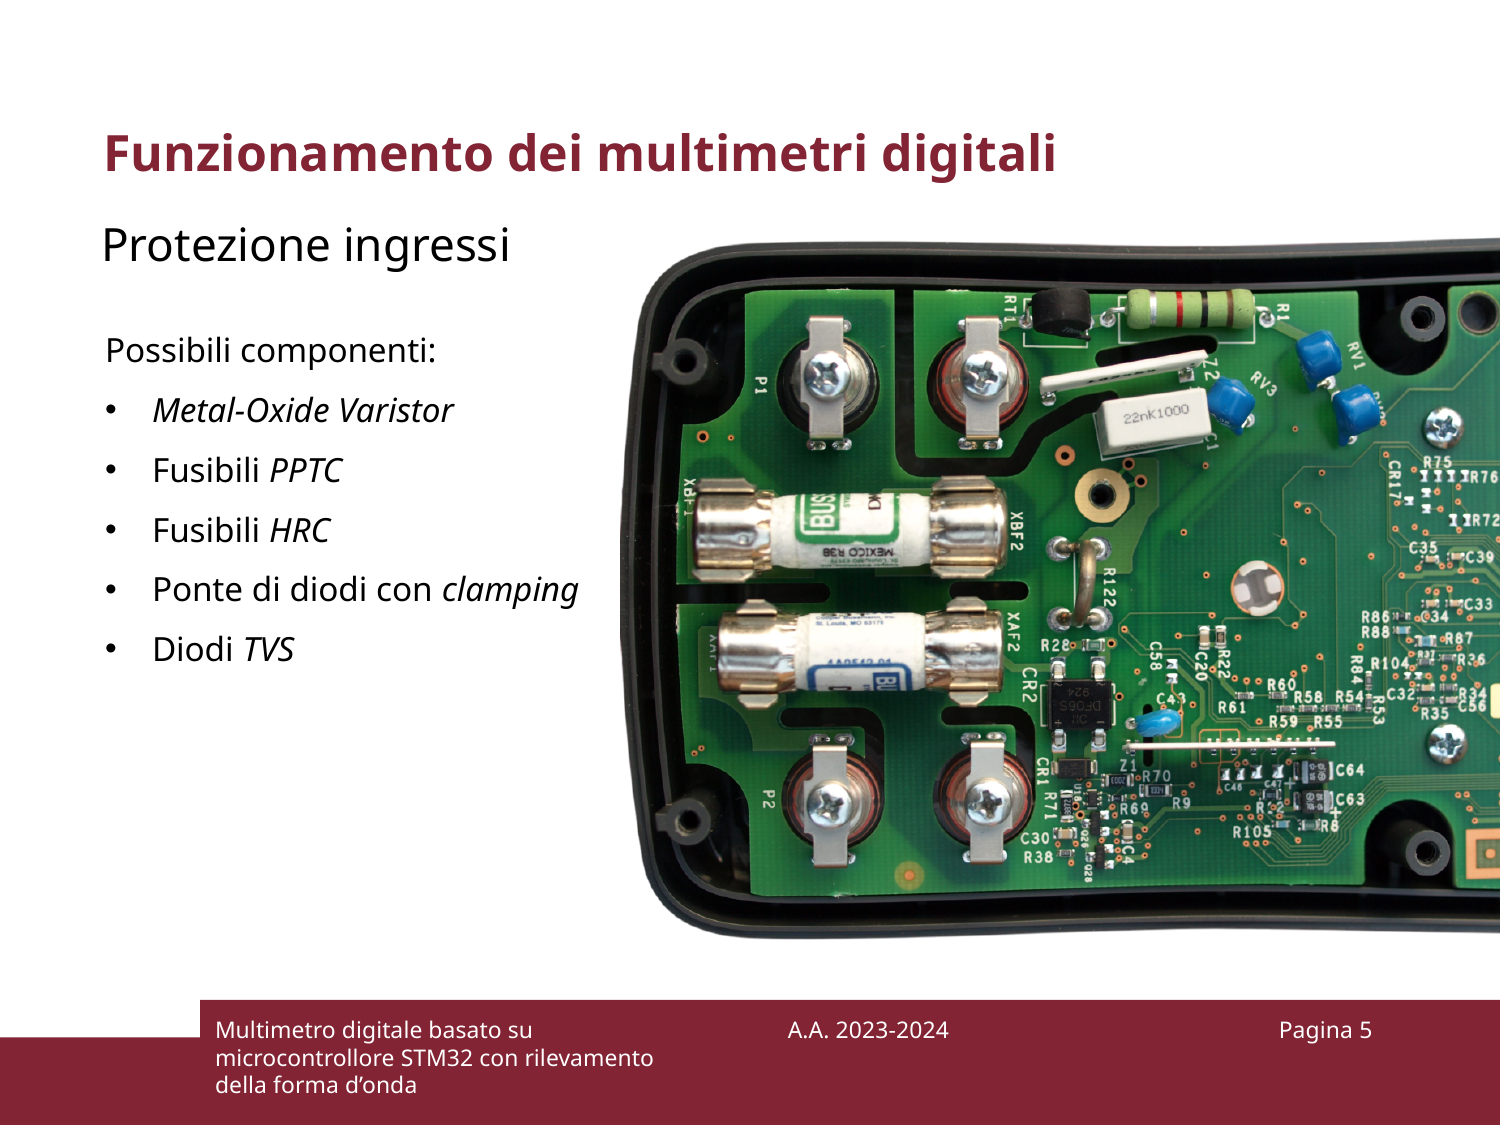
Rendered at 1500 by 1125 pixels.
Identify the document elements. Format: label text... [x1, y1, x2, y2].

slide_number Pagina 5 [1074, 1008, 1388, 1084]
slide_number A.A. 2023-2024 [713, 1008, 1025, 1084]
picture [619, 207, 1500, 987]
footer Multimetro digitale basato su microcontrollore STM32 con rilevamento della forma d’onda [200, 1008, 713, 1084]
text_box Possibili componenti: Metal-Oxide Varistor Fusibili PPTC Fusibili HRC Ponte di diodi con clamping Diodi TVS [90, 301, 619, 676]
title Funzionamento dei multimetri digitali [88, 113, 1353, 197]
text_box Protezione ingressi [86, 208, 619, 278]
